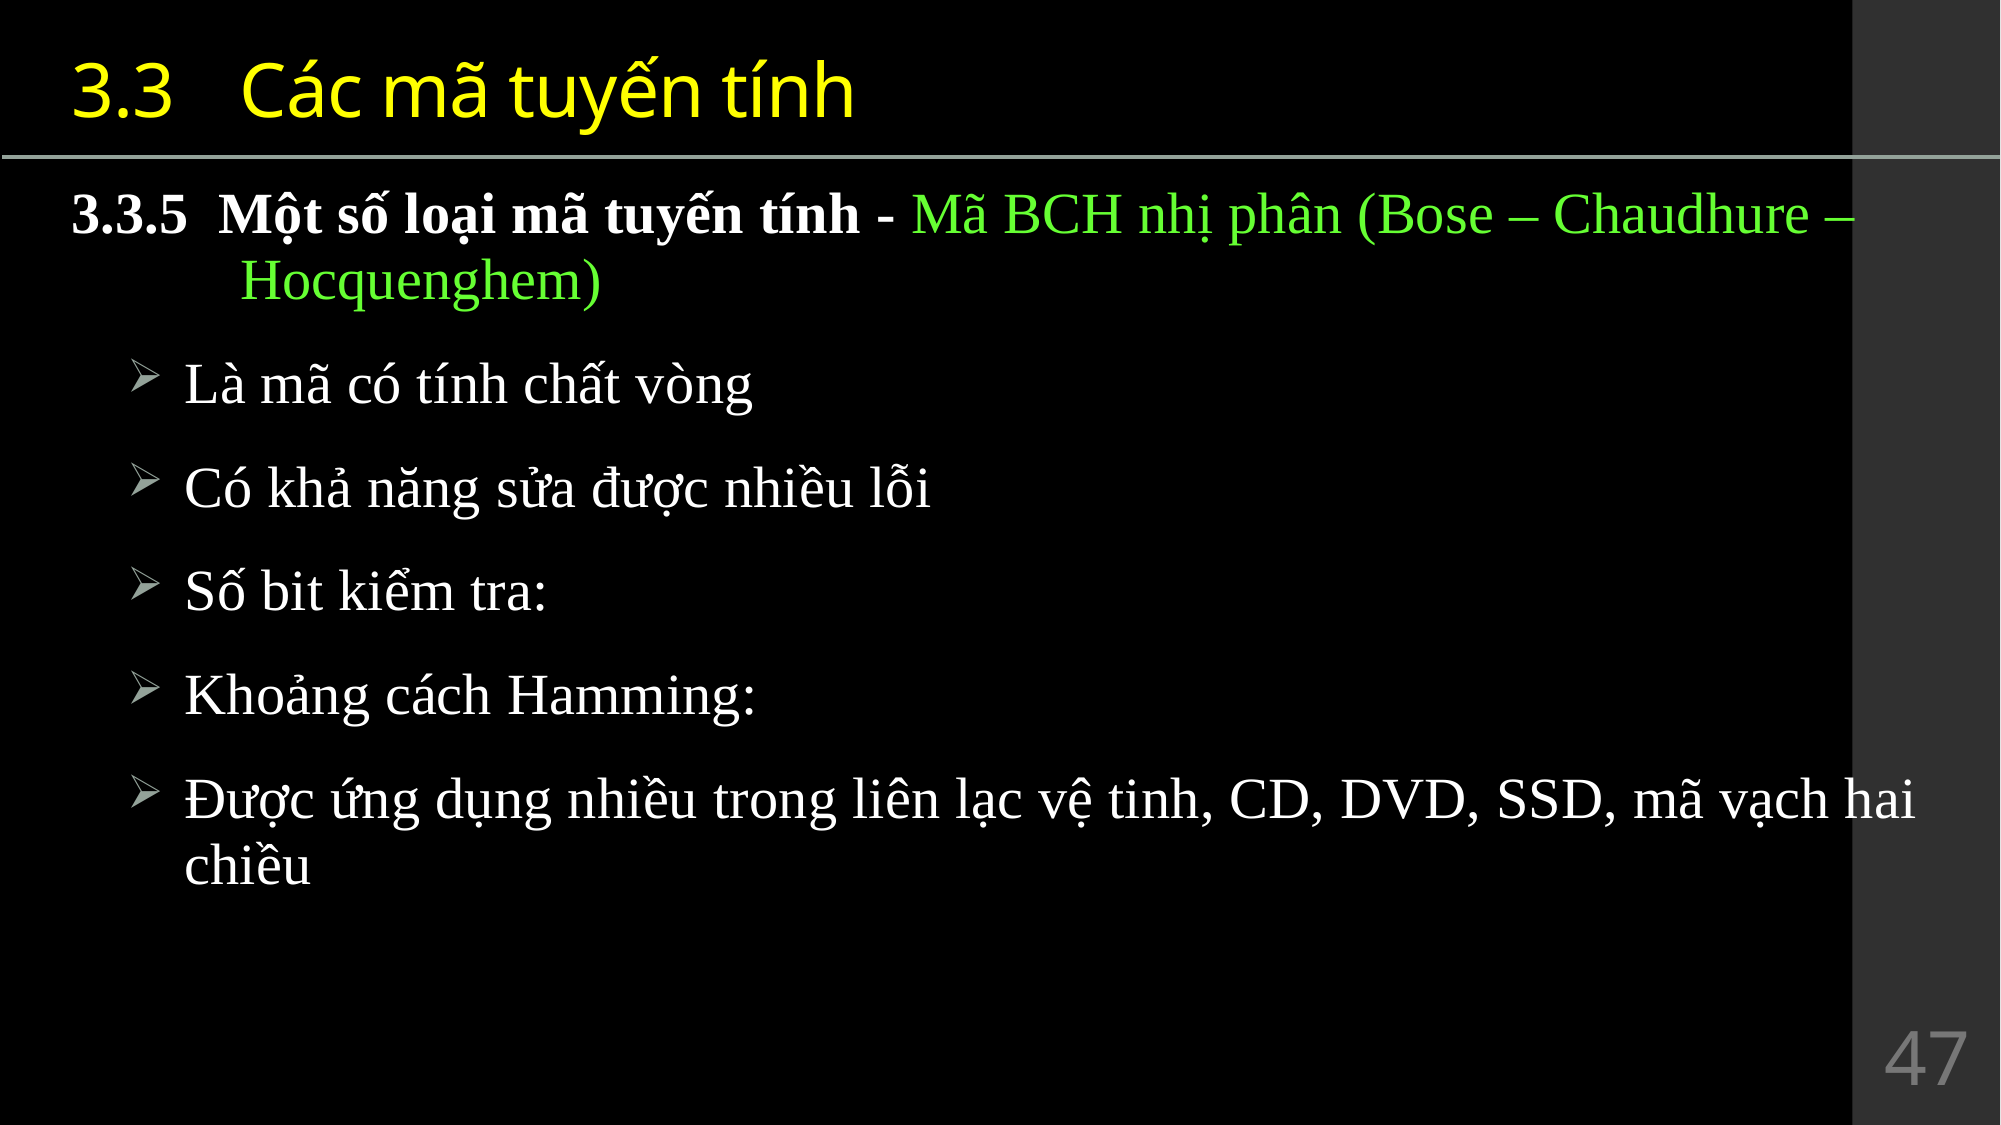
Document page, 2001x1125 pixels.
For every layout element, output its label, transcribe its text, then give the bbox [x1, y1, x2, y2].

text_box 3.3 Các mã tuyến tính [56, 0, 1829, 142]
slide_number 47 [1852, 1012, 2000, 1110]
